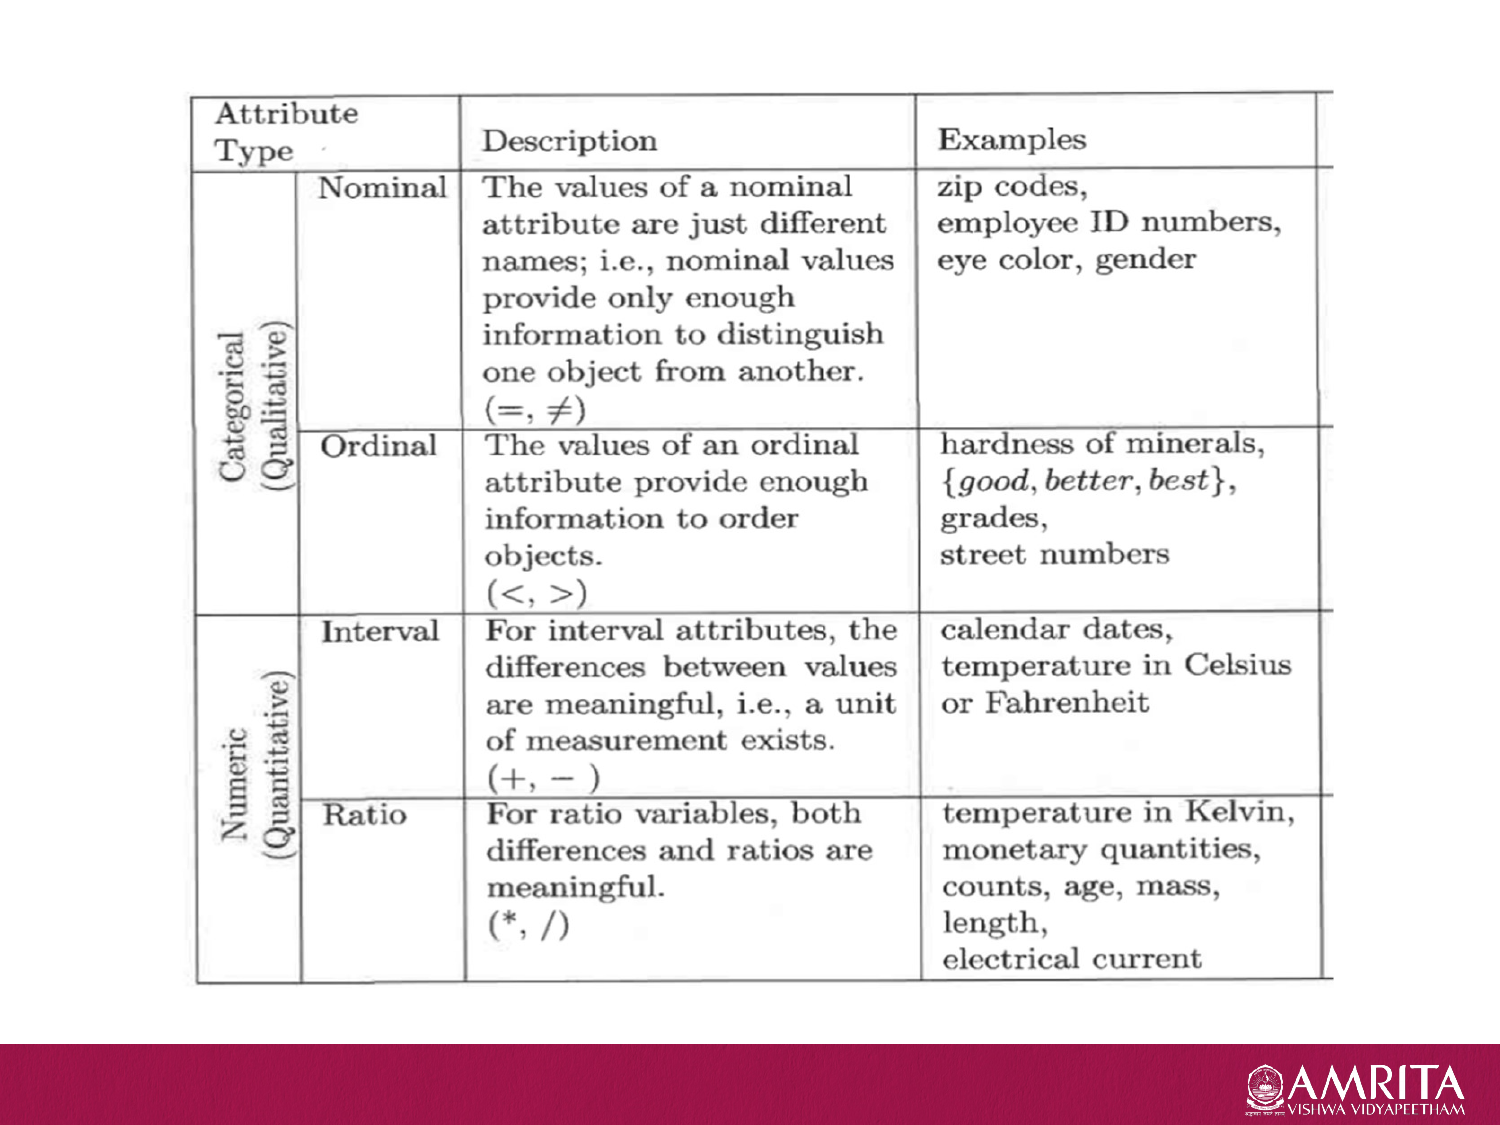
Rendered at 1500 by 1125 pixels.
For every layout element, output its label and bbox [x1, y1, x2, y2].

picture [0, 1044, 1500, 1125]
picture [172, 86, 1334, 999]
